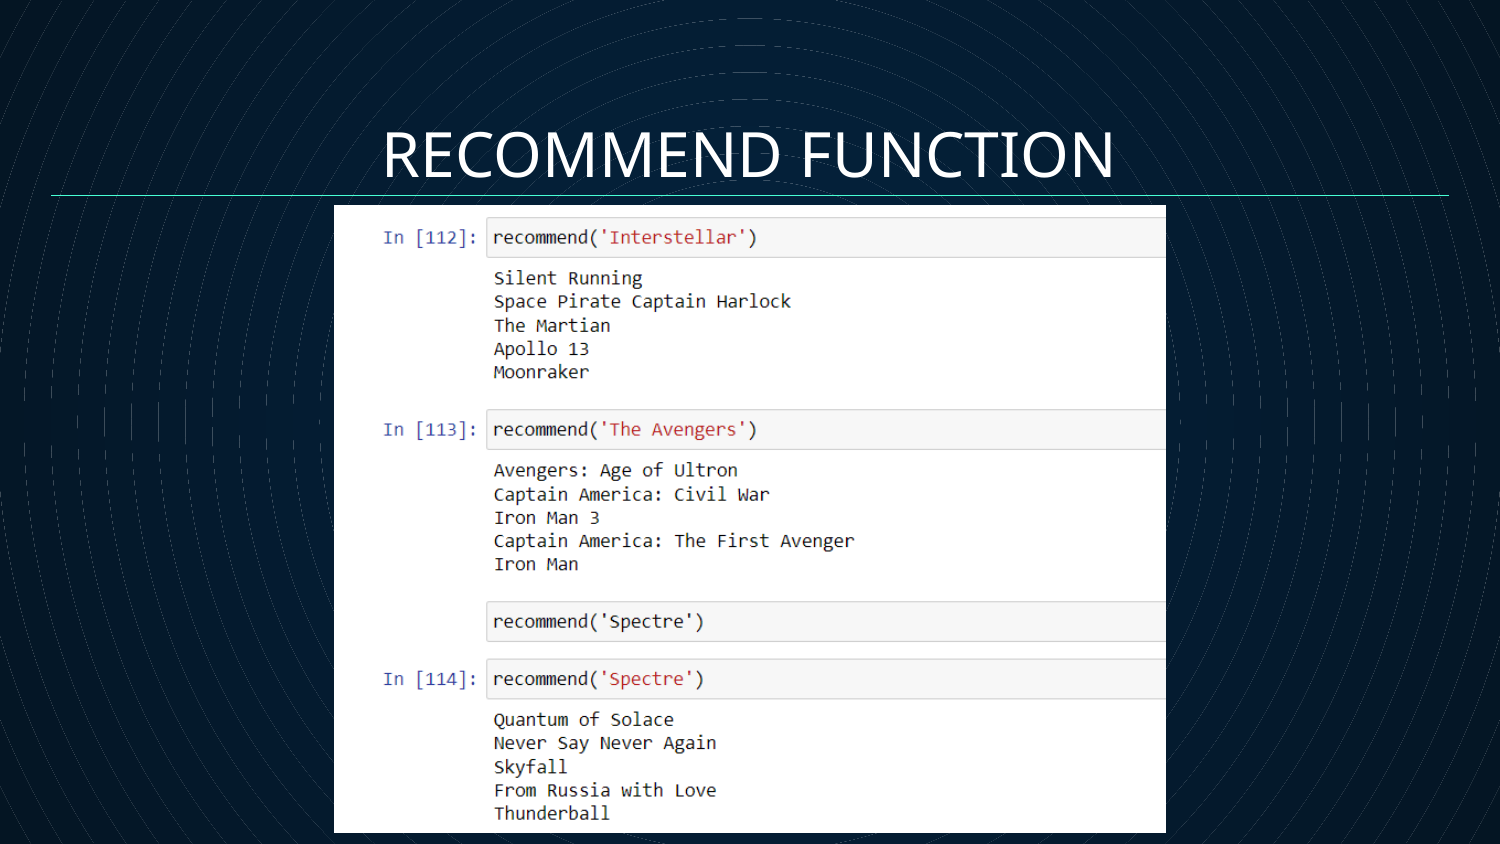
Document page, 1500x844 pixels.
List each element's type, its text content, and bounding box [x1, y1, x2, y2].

title RECOMMEND FUNCTION [1168, 202, 1449, 206]
picture [334, 204, 1166, 833]
title RECOMMEND FUNCTION [51, 105, 1449, 195]
